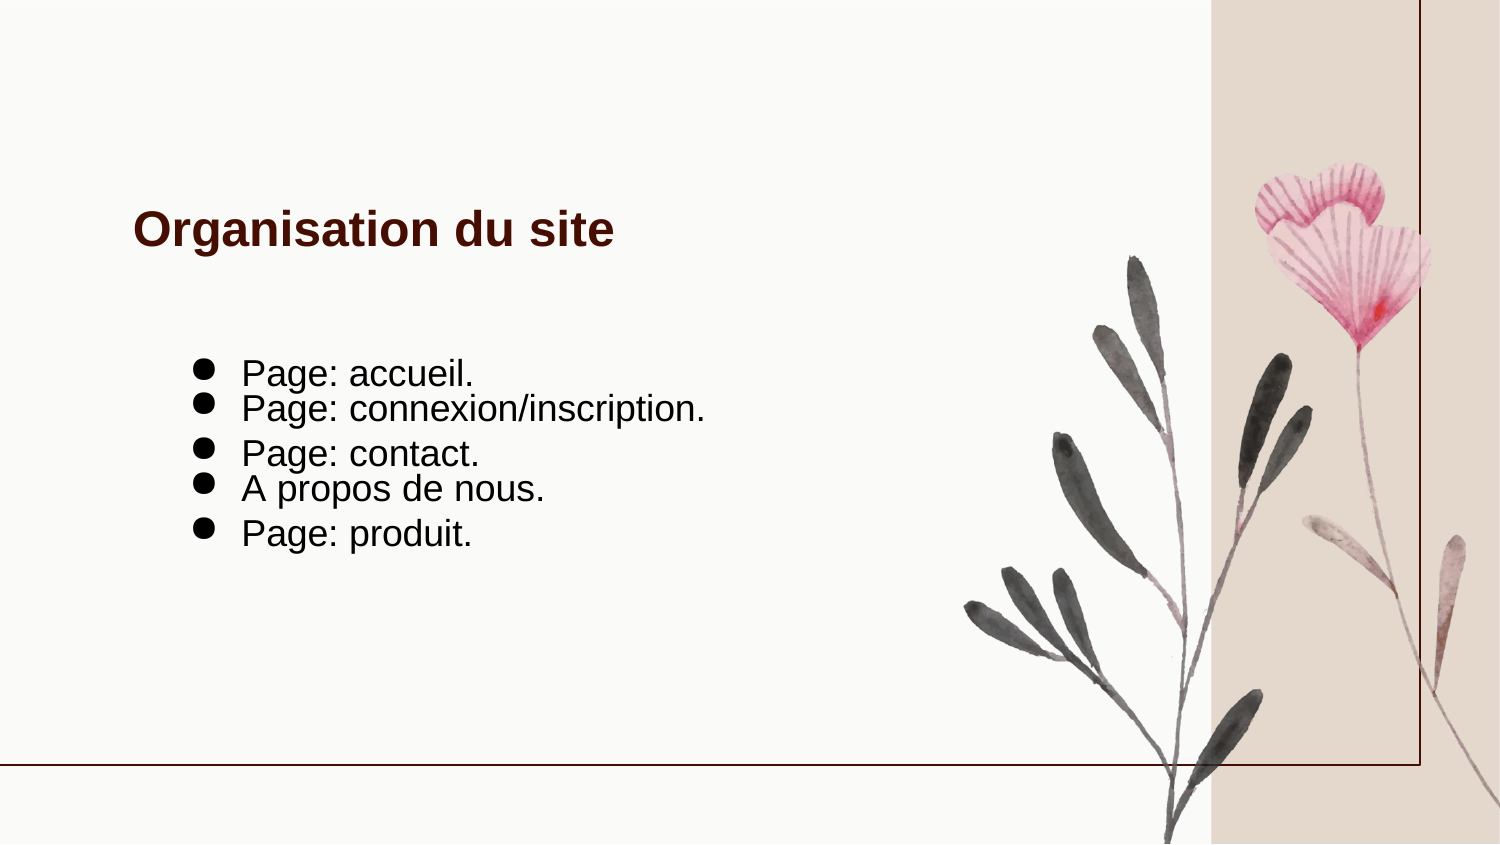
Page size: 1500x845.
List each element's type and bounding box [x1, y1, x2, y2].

text_box [0, 0, 1500, 845]
